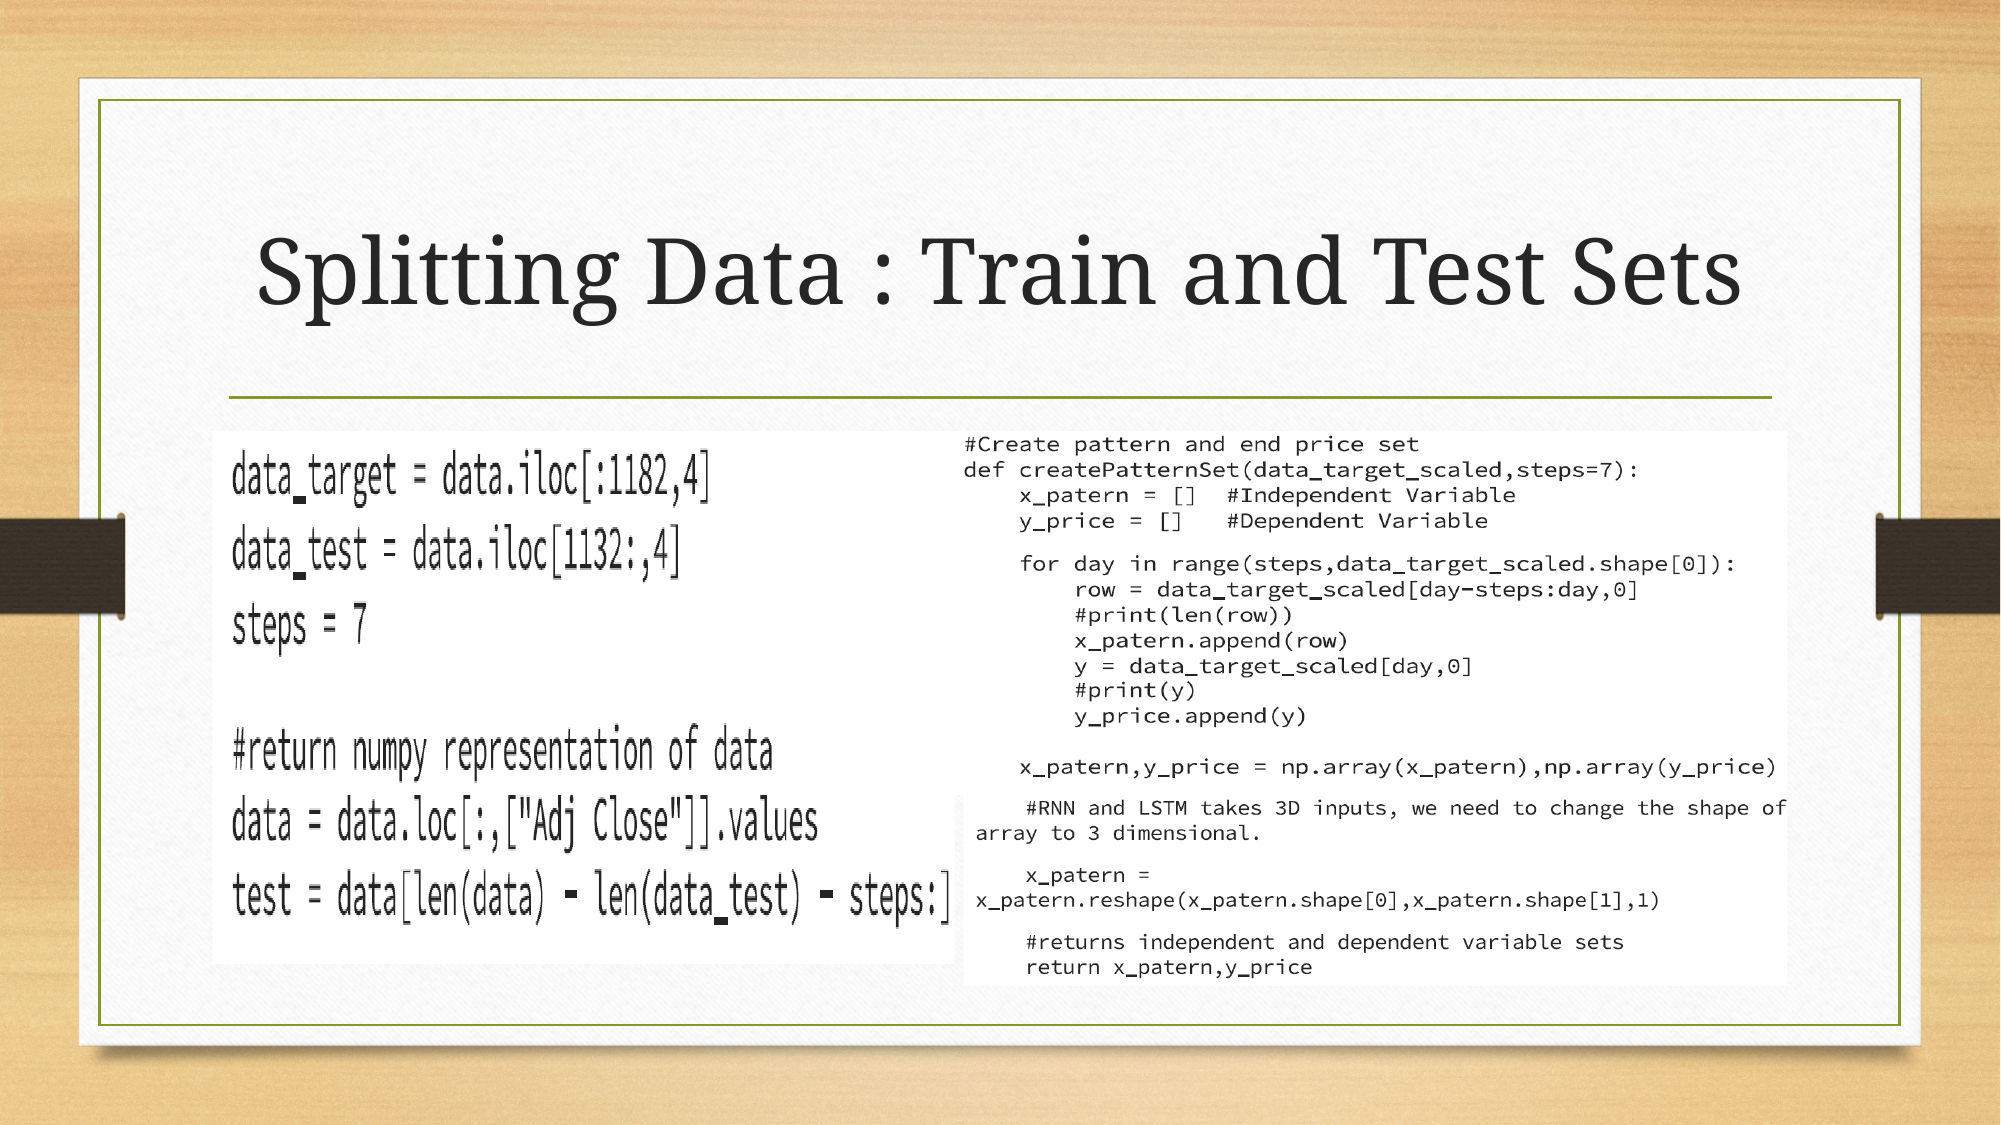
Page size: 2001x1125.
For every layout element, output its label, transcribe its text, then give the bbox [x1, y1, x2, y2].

title Splitting Data : Train and Test Sets [212, 161, 1788, 375]
picture [0, 0, 2001, 1125]
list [963, 794, 1788, 986]
